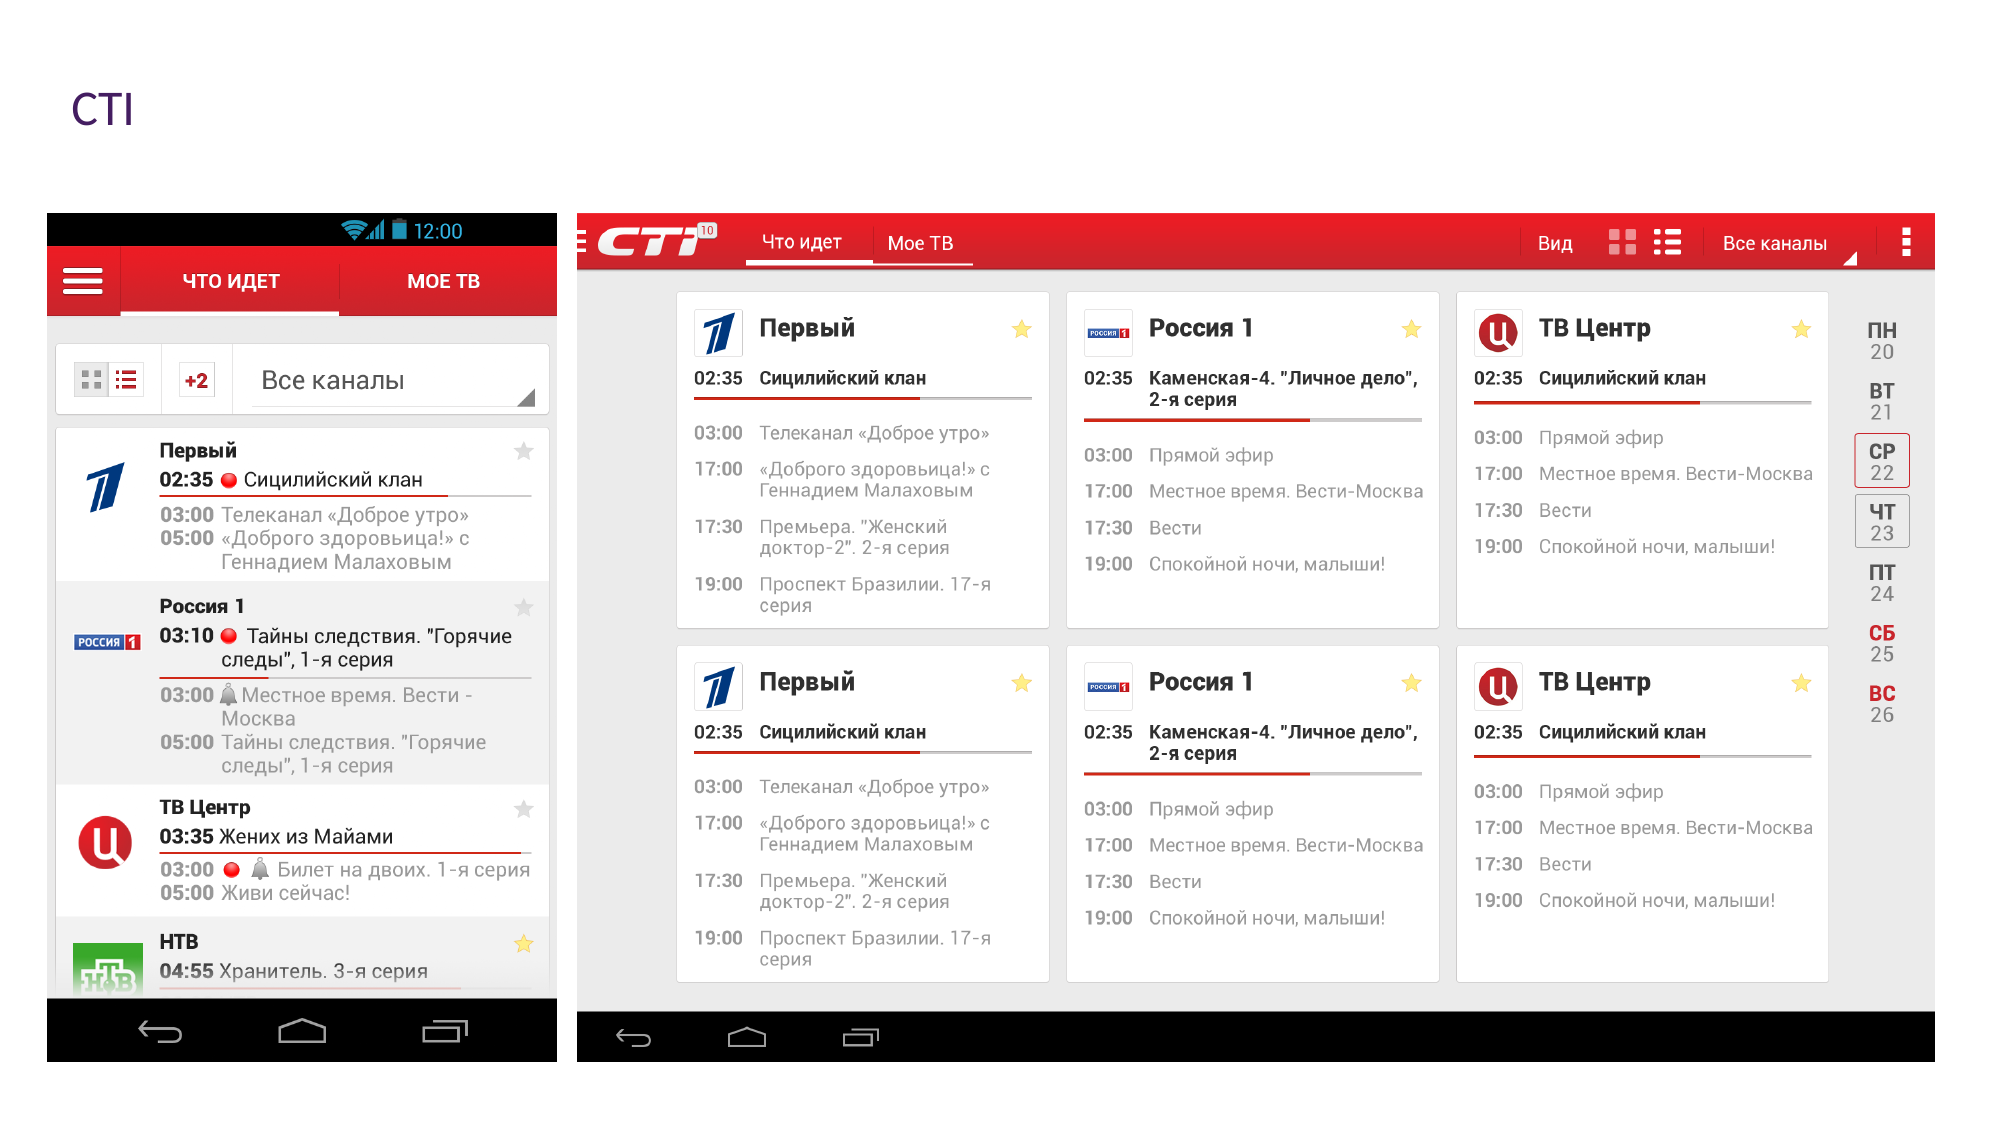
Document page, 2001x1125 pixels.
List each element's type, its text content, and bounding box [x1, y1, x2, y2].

picture [47, 213, 557, 1062]
list CTI [0, 75, 745, 152]
picture [577, 213, 1935, 1062]
